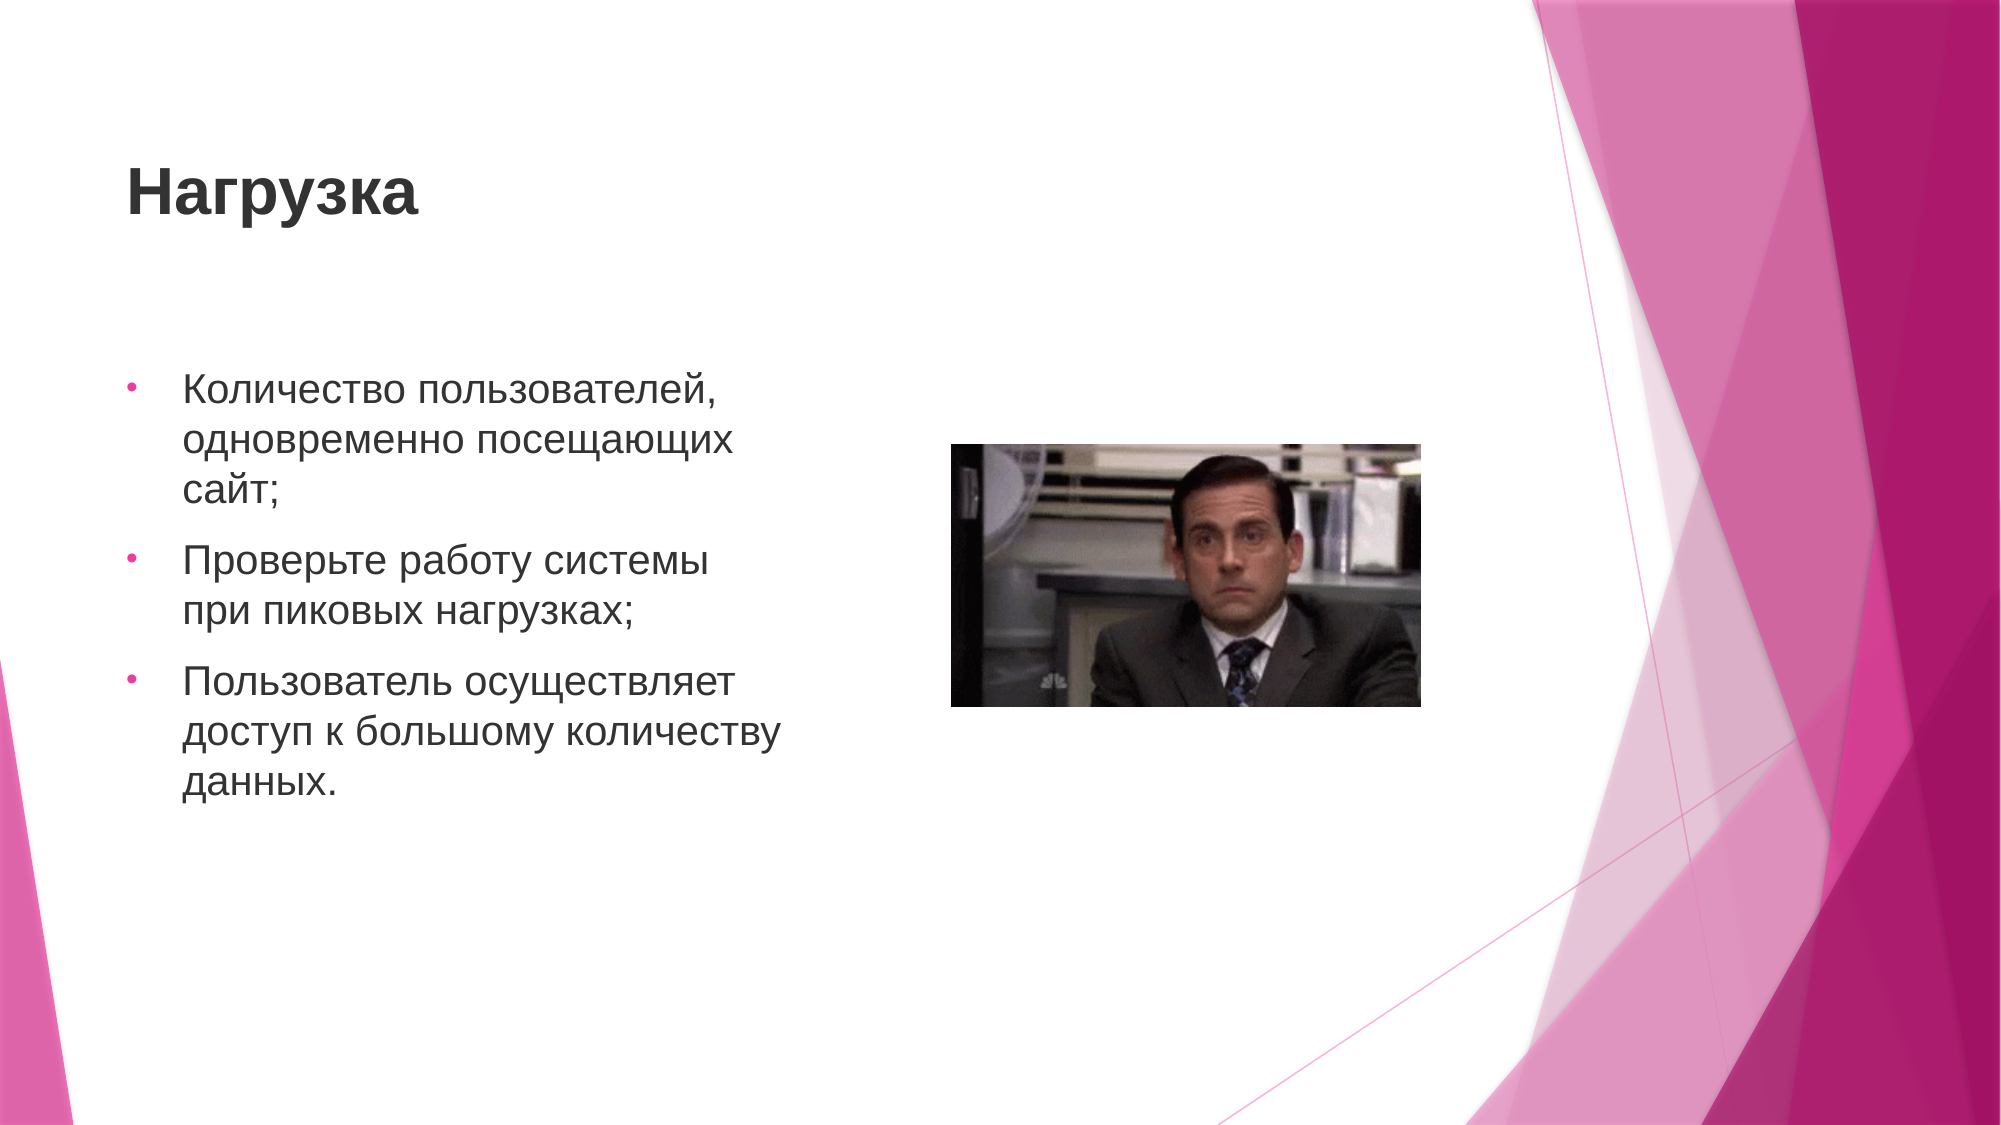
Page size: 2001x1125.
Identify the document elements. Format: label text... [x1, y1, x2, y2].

list Количество пользователей, одновременно посещающих сайт; Проверьте работу системы при пиковых нагрузках; Пользователь осуществляет доступ к большому количеству данных. [111, 354, 798, 992]
title Нагрузка [111, 99, 1522, 317]
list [951, 443, 1421, 708]
